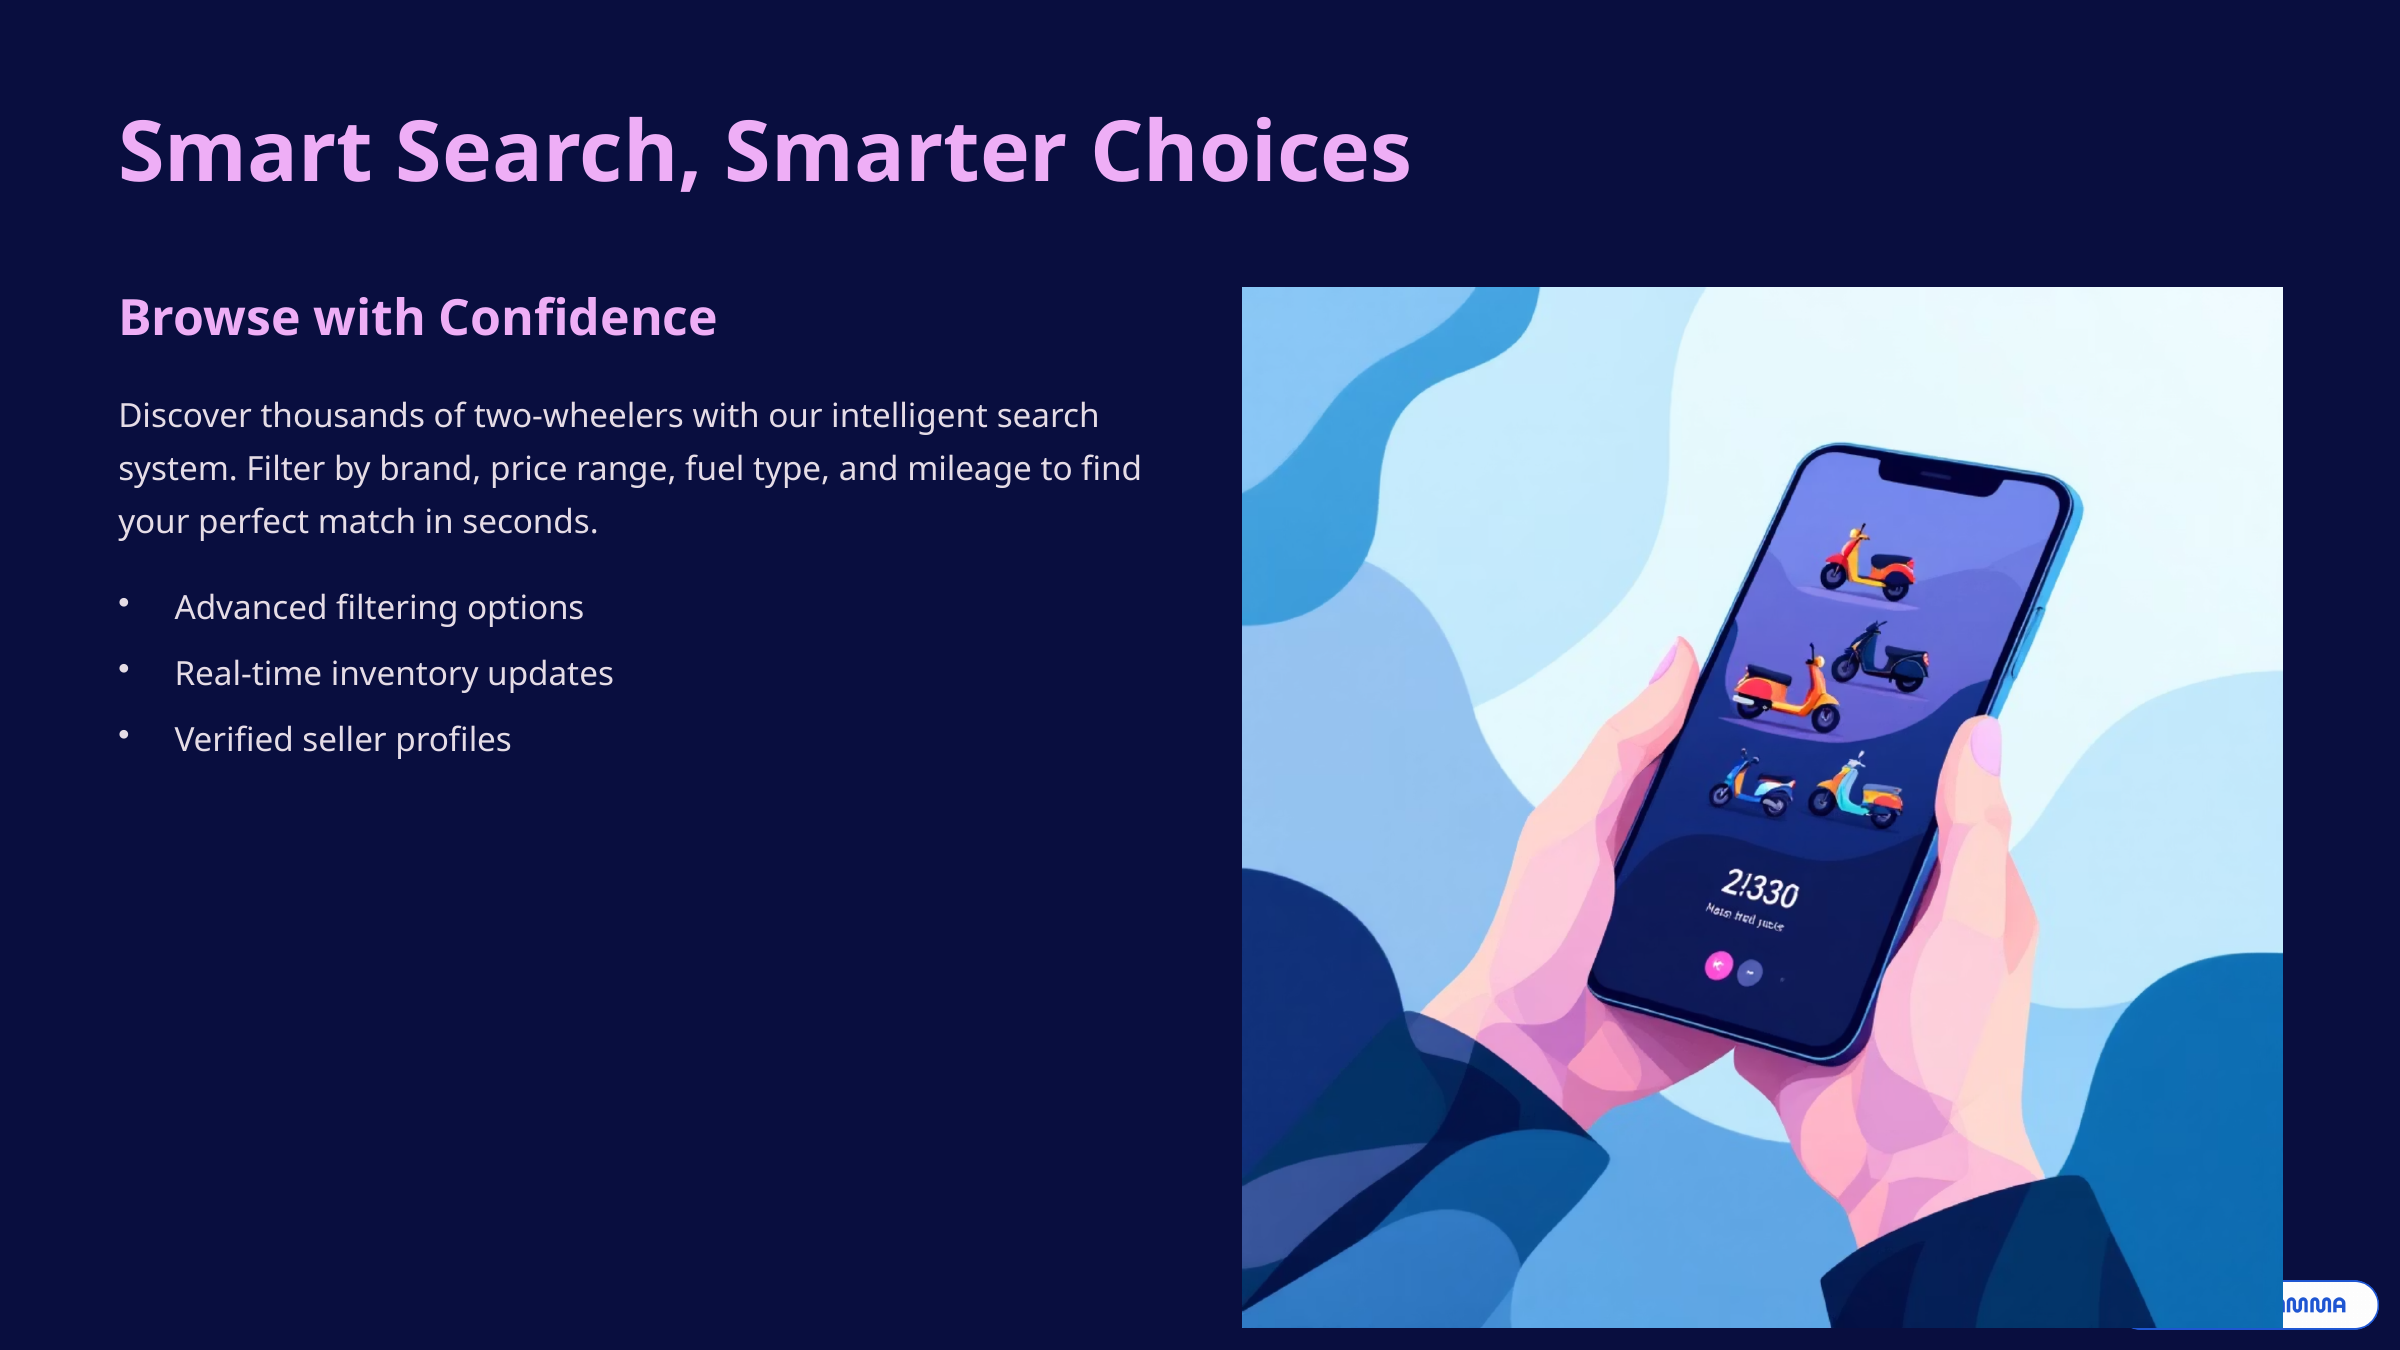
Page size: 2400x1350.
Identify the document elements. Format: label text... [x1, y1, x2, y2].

text_box Verified seller profiles [118, 705, 1159, 760]
text_box Real-time inventory updates [118, 639, 1159, 694]
text_box Discover thousands of two-wheelers with our intelligent search system. Filter by brand, price range, fuel type, and mileage to find your perfect match in seconds. [118, 380, 1159, 543]
text_box Advanced filtering options [118, 573, 1159, 628]
text_box Browse with Confidence [118, 283, 733, 347]
picture [1242, 287, 2389, 1339]
text_box Smart Search, Smarter Choices [118, 92, 1431, 199]
